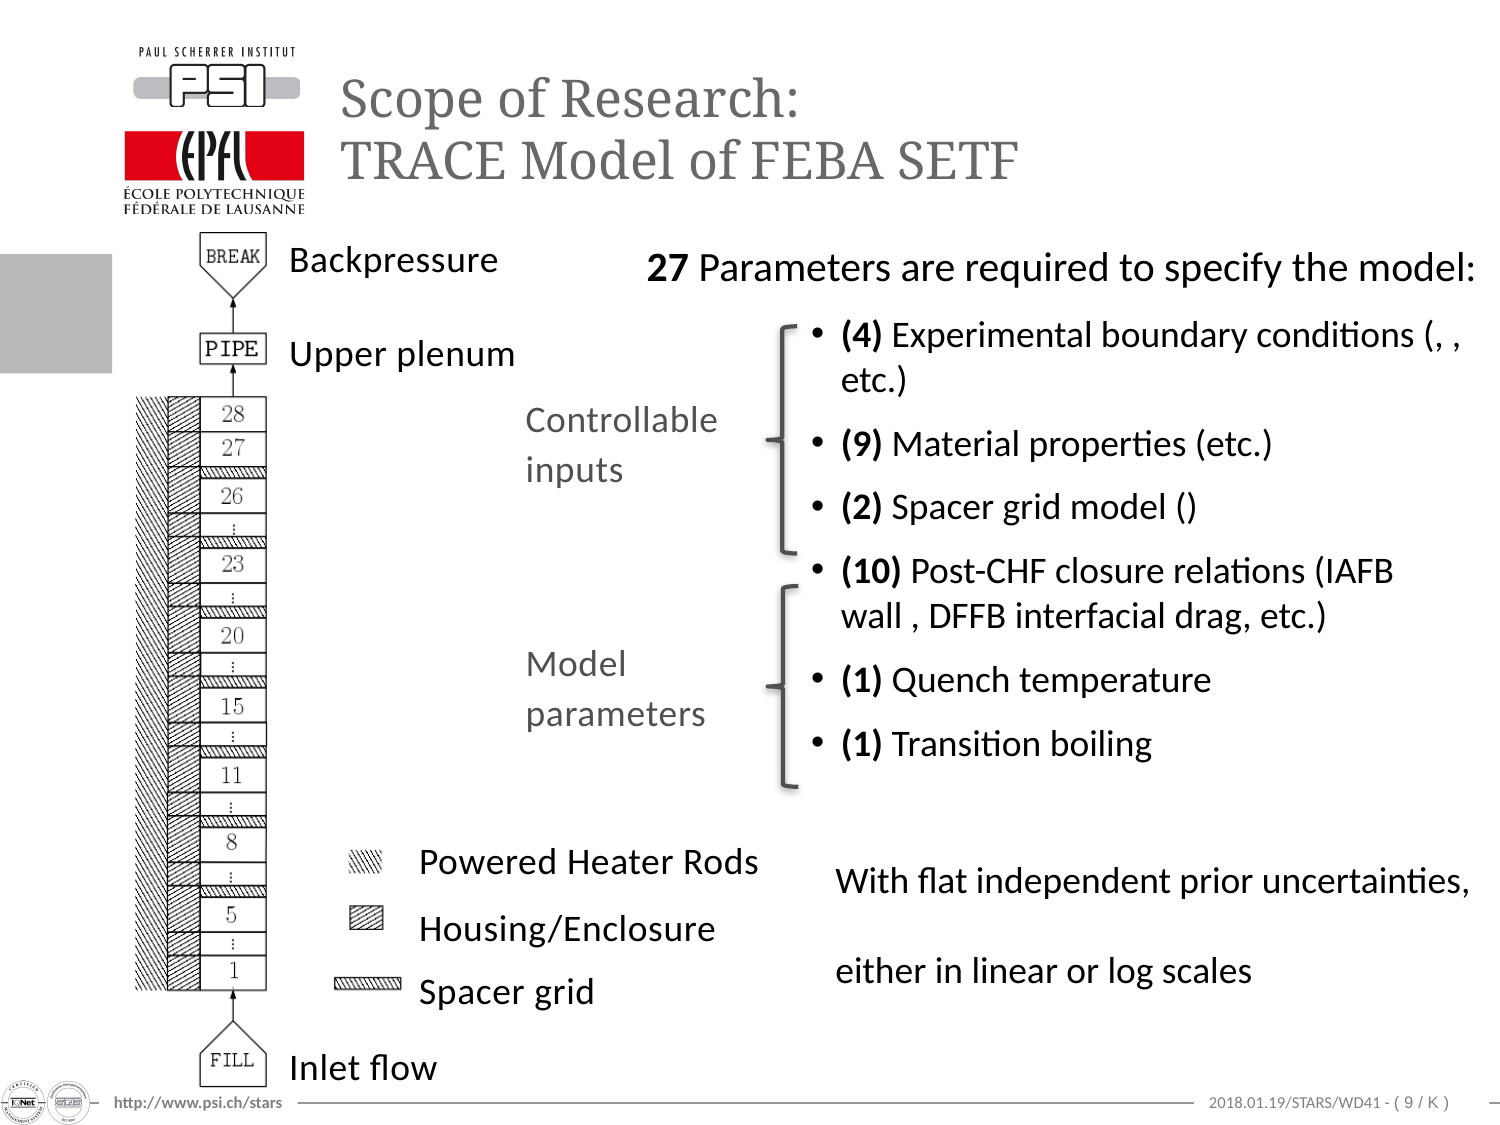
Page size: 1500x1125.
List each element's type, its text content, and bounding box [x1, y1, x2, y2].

picture [0, 1080, 90, 1125]
text_box [768, 324, 798, 556]
text_box 27 Parameters are required to specify the model: [765, 232, 1495, 298]
title Scope of Research: TRACE Model of FEBA SETF [340, 47, 1459, 209]
text_box With flat independent prior uncertainties, either in linear or log scales [820, 848, 1495, 998]
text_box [135, 231, 764, 1088]
text_box [768, 583, 799, 789]
